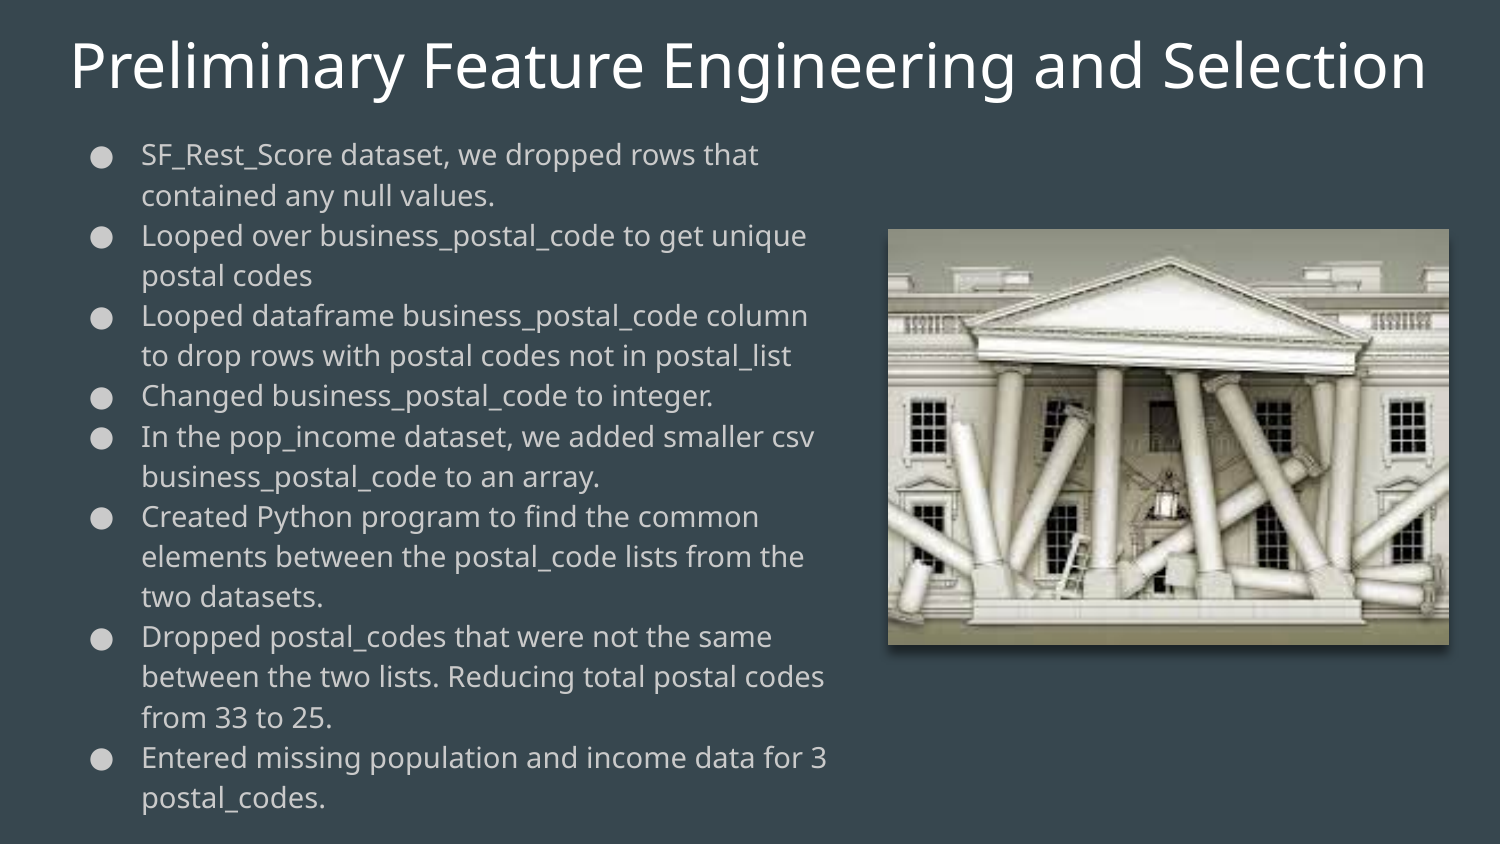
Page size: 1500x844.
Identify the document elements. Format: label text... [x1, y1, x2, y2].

picture [888, 229, 1450, 645]
list SF_Rest_Score dataset, we dropped rows that contained any null values. Looped over business_postal_code to get unique postal codes Looped dataframe business_postal_code column to drop rows with postal codes not in postal_list Changed business_postal_code to integer. In the pop_income dataset, we added smaller csv business_postal_code to an array. Created Python program to find the common elements between the postal_code lists from the two datasets. Dropped postal_codes that were not the same between the two lists. Reducing total postal codes from 33 to 25. Entered missing population and income data for 3 postal_codes. [51, 116, 849, 783]
title Preliminary Feature Engineering and Selection [51, 16, 1449, 111]
